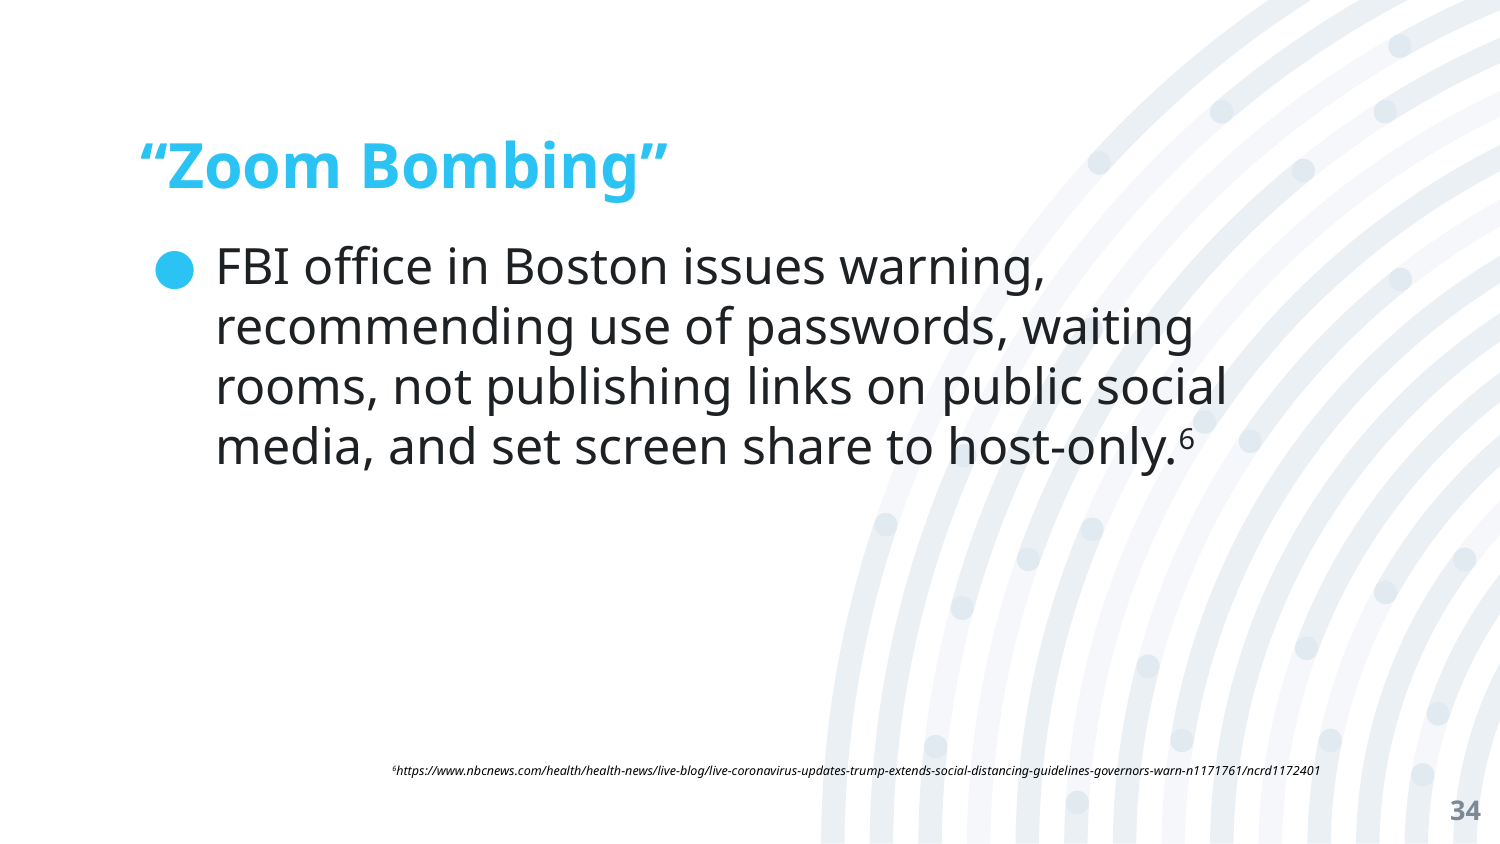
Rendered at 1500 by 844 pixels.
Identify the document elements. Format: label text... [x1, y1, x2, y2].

slide_number ‹#› [1391, 779, 1482, 844]
text_box 6https://www.nbcnews.com/health/health-news/live-blog/live-coronavirus-updates-trump-extends-social-distancing-guidelines-governors-warn-n1171761/ncrd1172401 [283, 755, 1430, 786]
title “Zoom Bombing” [140, 137, 1360, 203]
list FBI office in Boston issues warning, recommending use of passwords, waiting rooms, not publishing links on public social media, and set screen share to host-only.6 [140, 234, 1360, 733]
